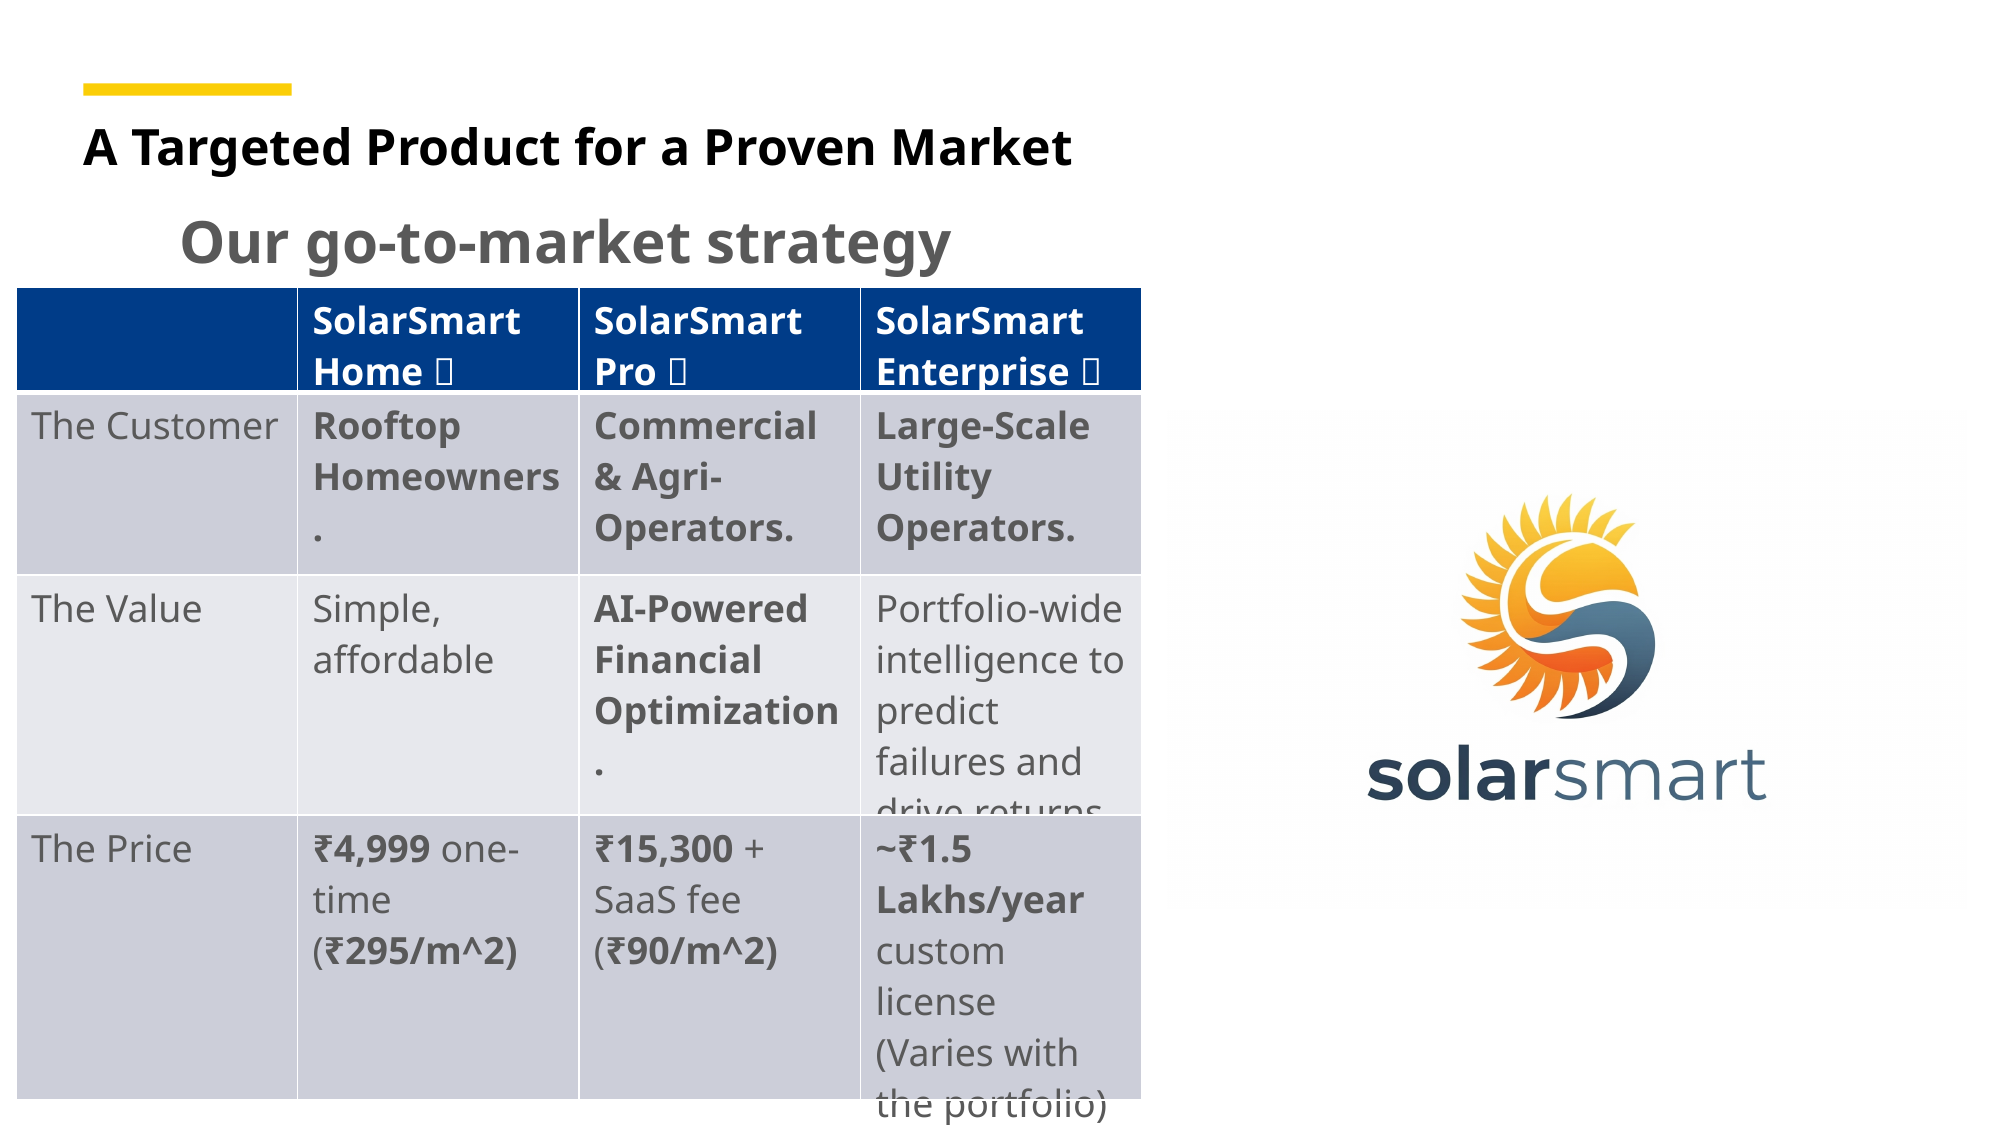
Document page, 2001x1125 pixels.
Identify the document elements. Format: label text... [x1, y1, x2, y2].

picture [1167, 409, 1967, 909]
table_cell ₹4,999 one-time (₹295/m^2) [298, 816, 578, 1099]
table_cell ₹15,300 + SaaS fee (₹90/m^2) [580, 816, 860, 1099]
table_header SolarSmart Enterprise 🏢 [861, 288, 1141, 390]
table_cell Portfolio-wide intelligence to predict failures and drive returns. [861, 576, 1141, 814]
table_cell The Value [17, 576, 297, 814]
table_cell AI-Powered Financial Optimization. [580, 576, 860, 814]
table_cell Large-Scale Utility Operators. [861, 395, 1141, 574]
table_header [17, 288, 297, 390]
table_header SolarSmart Pro 🚜 [580, 288, 860, 390]
text_box Our go-to-market strategy [179, 204, 1222, 320]
table_cell The Customer [17, 395, 297, 574]
table_cell Rooftop Homeowners. [298, 395, 578, 574]
table_cell ~₹1.5 Lakhs/year custom license (Varies with the portfolio) [861, 816, 1141, 1099]
title A Targeted Product for a Proven Market [83, 114, 1917, 239]
table_cell Commercial & Agri-Operators. [580, 395, 860, 574]
table_cell The Price [17, 816, 297, 1099]
table_header SolarSmart Home 🏡 [298, 288, 578, 390]
table_cell Simple, affordable [298, 576, 578, 814]
